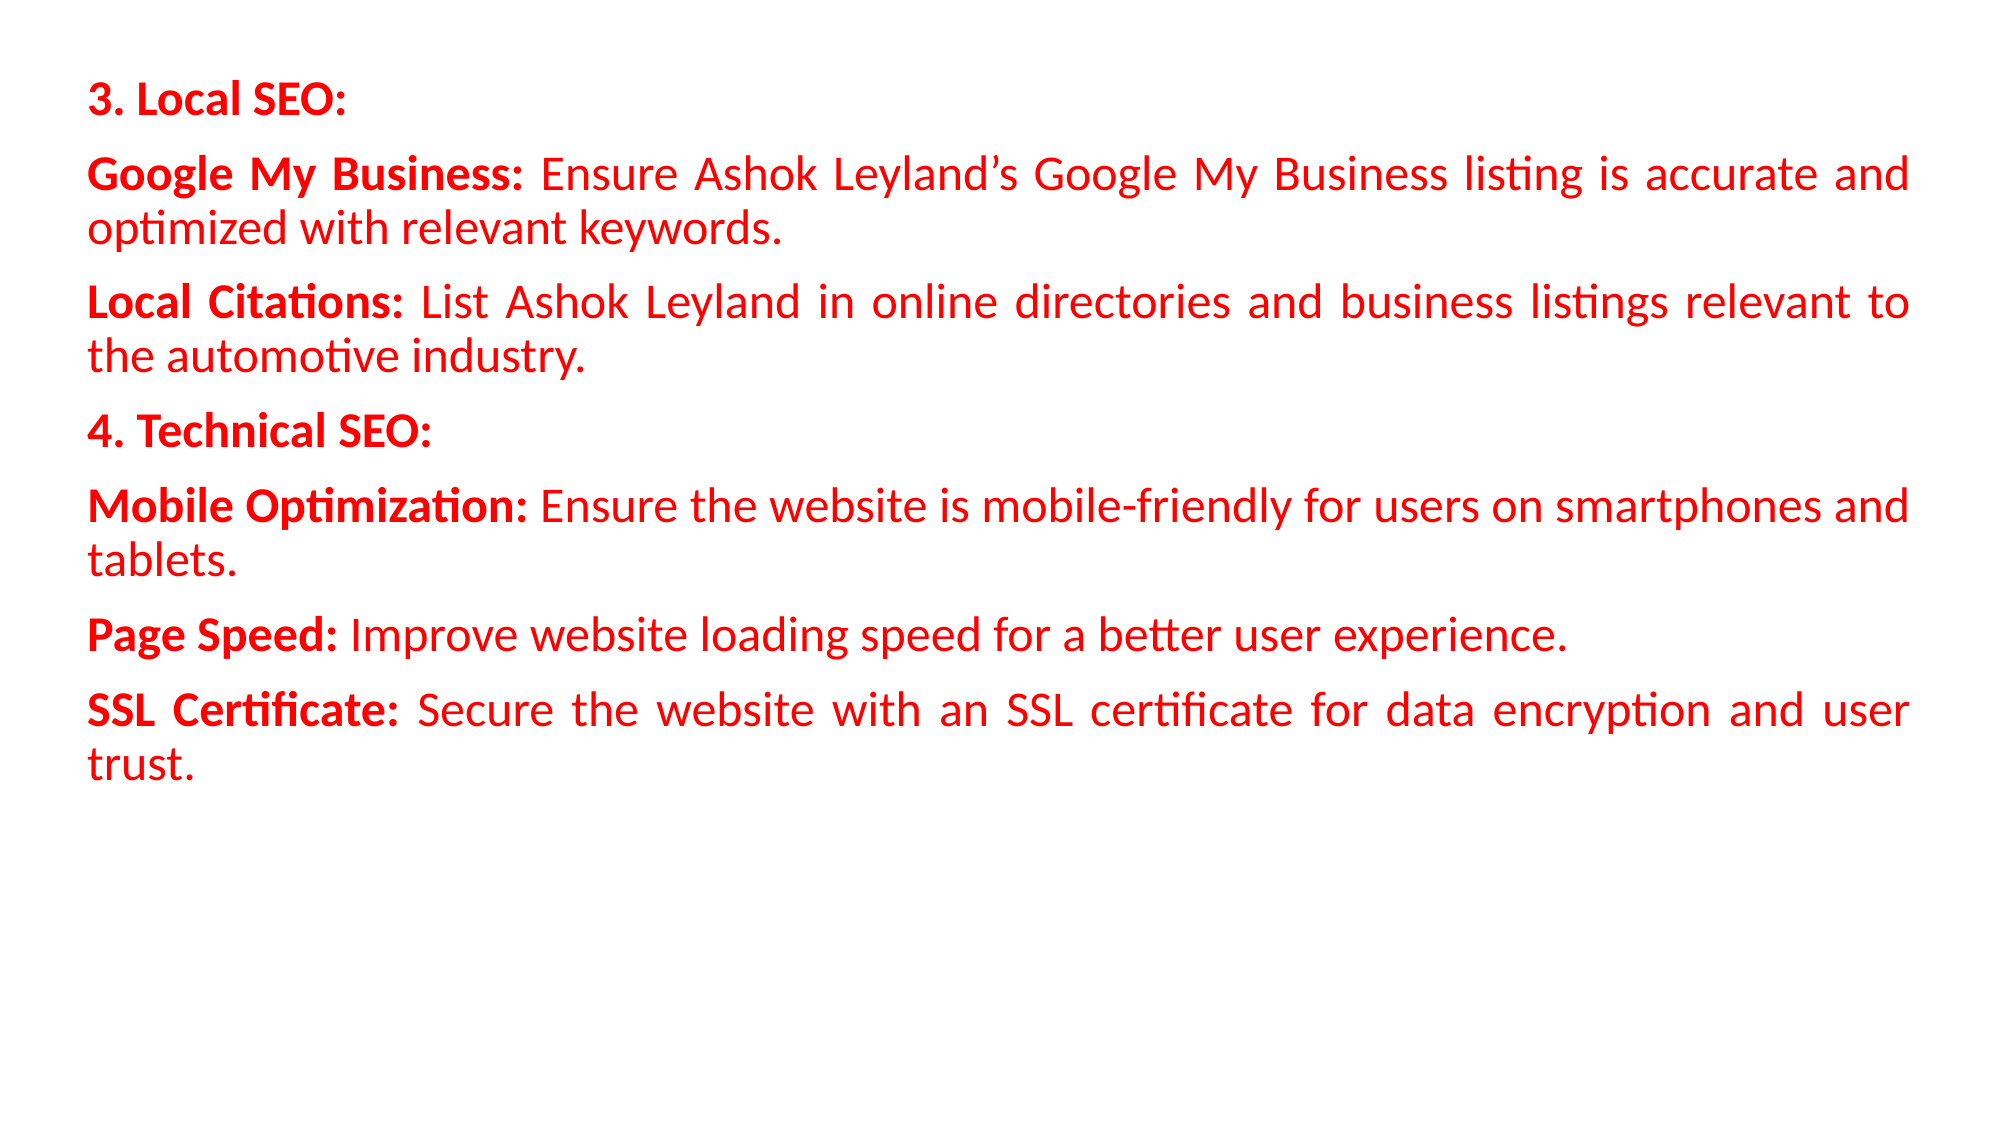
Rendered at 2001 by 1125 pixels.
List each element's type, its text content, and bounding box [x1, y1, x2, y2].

list 3. Local SEO: Google My Business: Ensure Ashok Leyland’s Google My Business listing is accurate and optimized with relevant keywords. Local Citations: List Ashok Leyland in online directories and business listings relevant to the automotive industry. 4. Technical SEO: Mobile Optimization: Ensure the website is mobile-friendly for users on smartphones and tablets. Page Speed: Improve website loading speed for a better user experience. SSL Certificate: Secure the website with an SSL certificate for data encryption and user trust. [72, 64, 1927, 1074]
